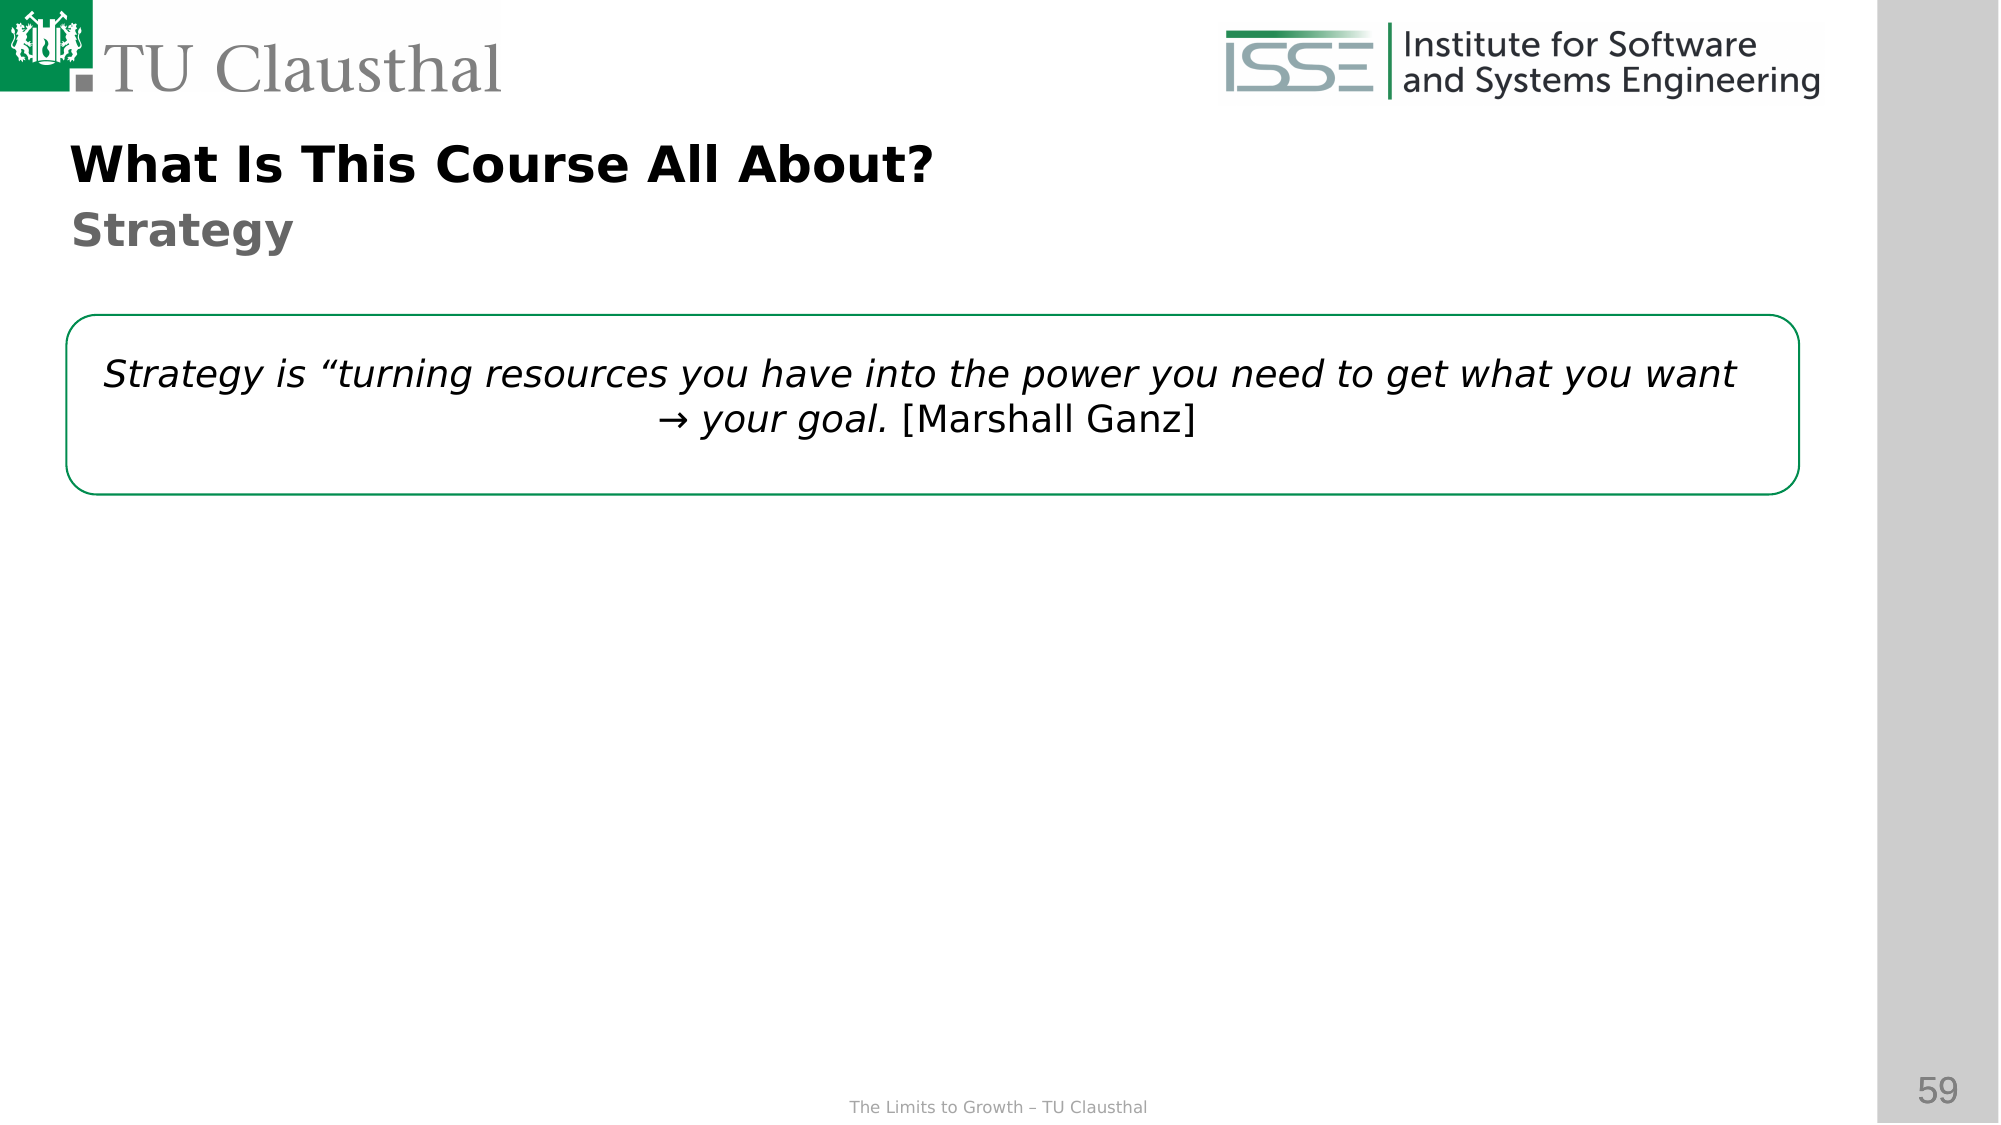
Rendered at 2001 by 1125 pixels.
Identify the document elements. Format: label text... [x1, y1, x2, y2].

text_box Strategy is “turning resources you have into the power you need to get what you want → your goal. [Marshall Ganz] Strategic Goal (what you want): The goal is a clear, measurable point that allows you to know if you’ve won or lost, and that meets the challenge your constituency faces. Power (what you need): tactics through which you can turn your resources into the capacity you need to achieve your goal. Resources (what your constituency has): time, money, skills, relationships, etc. [54, 207, 1800, 1033]
text_box [65, 313, 1801, 496]
picture [1218, 22, 1825, 106]
picture [0, 0, 501, 92]
text_box What Is This Course All About? [54, 125, 1818, 207]
text_box Strategy [70, 188, 1769, 269]
